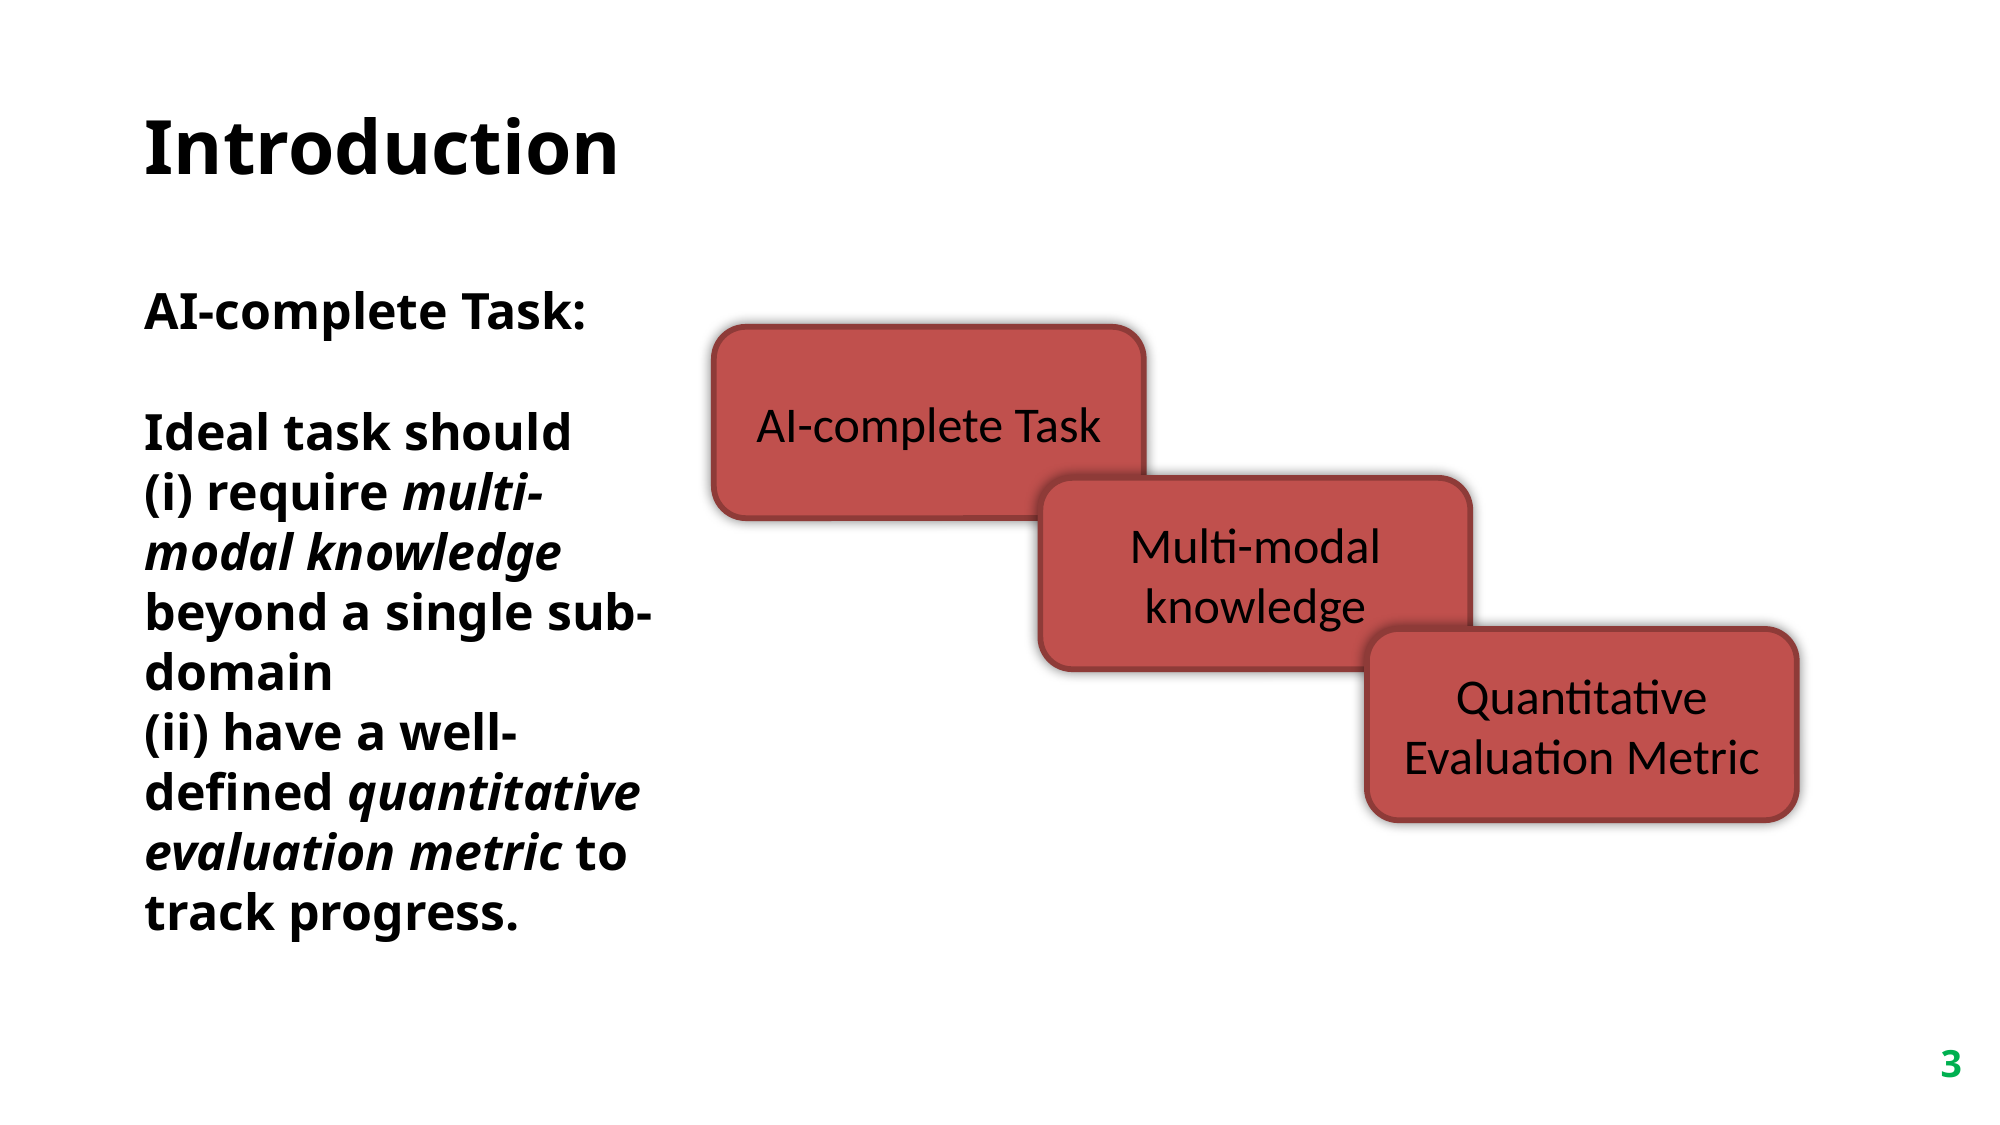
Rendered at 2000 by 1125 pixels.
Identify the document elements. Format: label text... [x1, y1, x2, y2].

text_box Introduction [130, 91, 1298, 197]
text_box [713, 326, 1798, 821]
text_box AI-complete Task: Ideal task should (i) require multi-modal knowledge beyond a single sub-domain (ii) have a well-defined quantitative evaluation metric to track progress. [129, 272, 686, 948]
slide_number 3 [1898, 1042, 1963, 1088]
